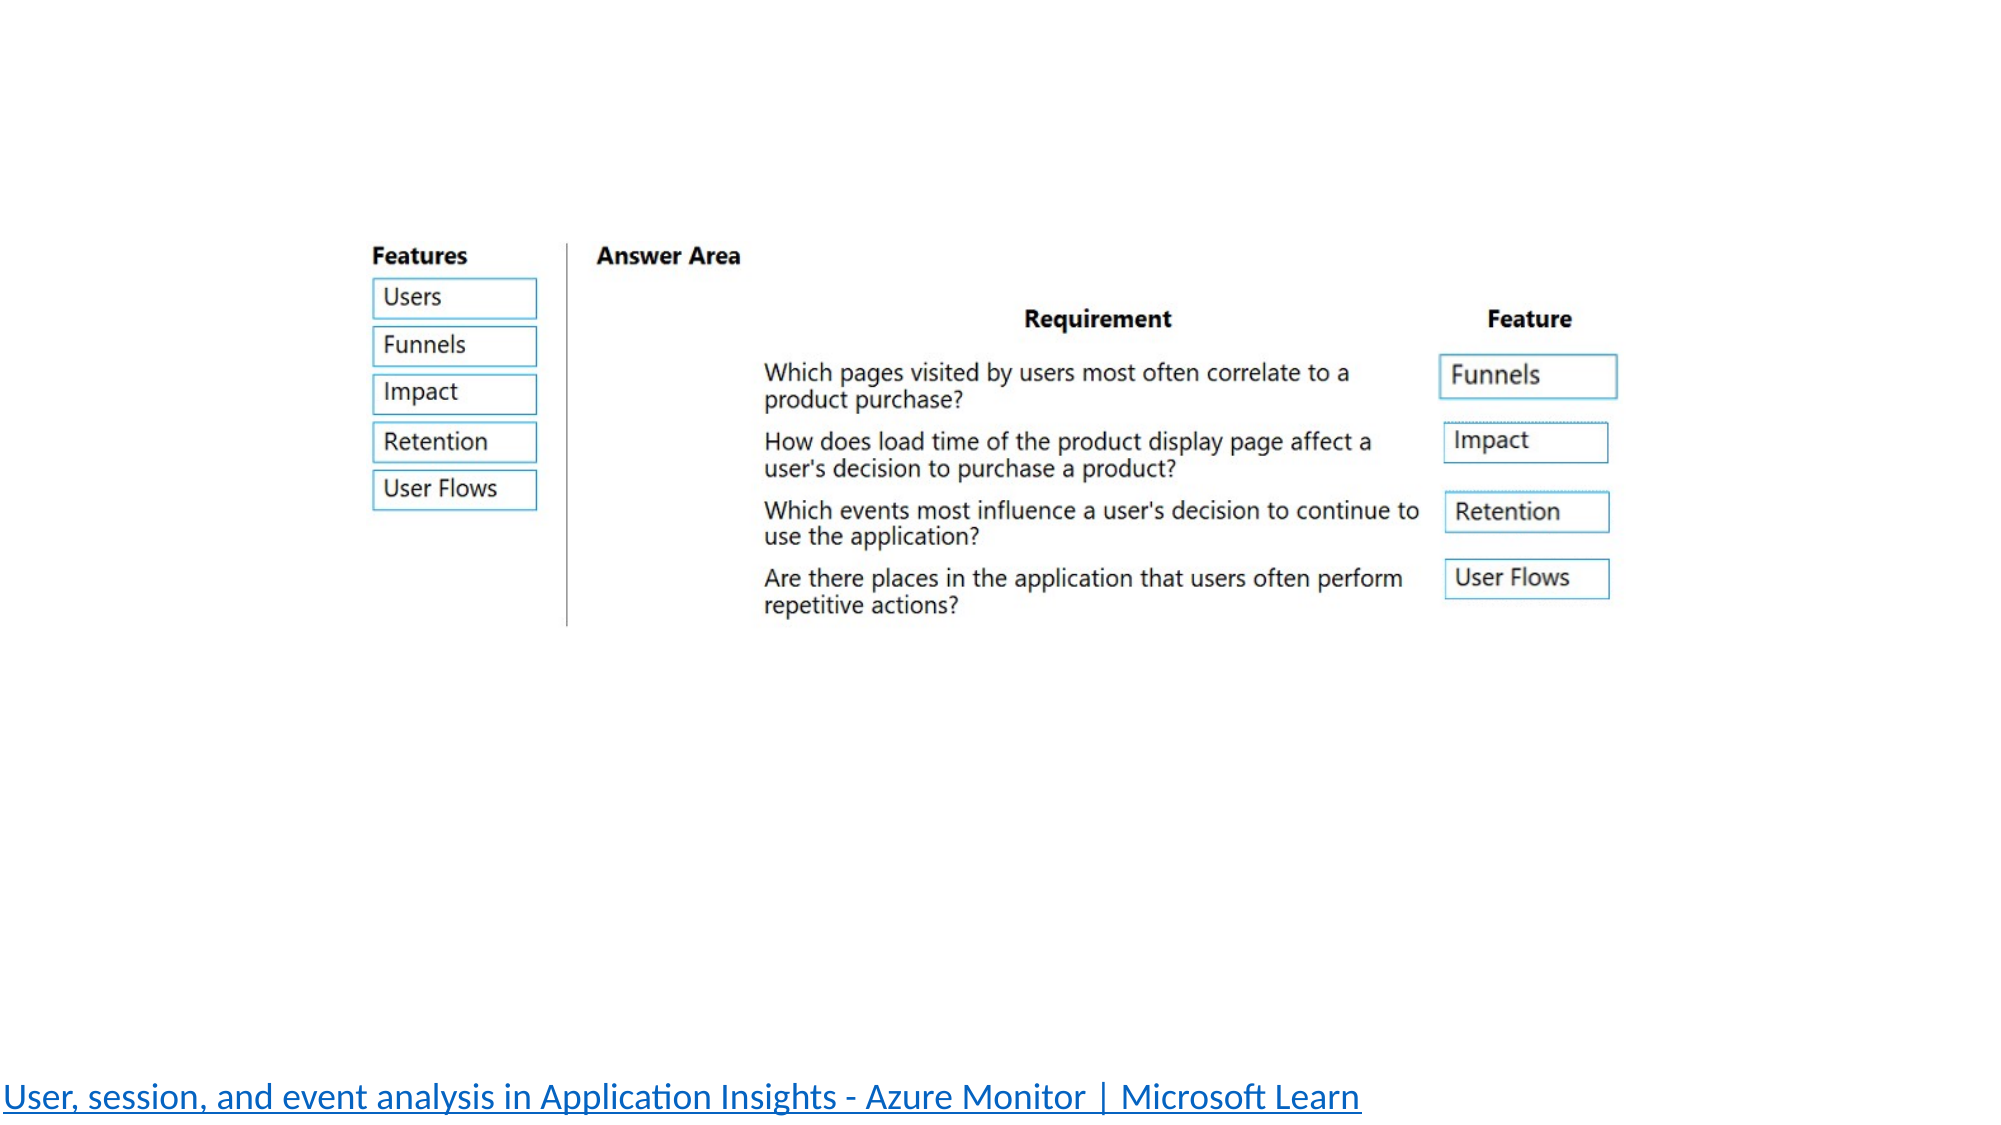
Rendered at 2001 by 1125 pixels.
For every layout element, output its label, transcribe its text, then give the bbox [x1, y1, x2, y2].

picture [366, 241, 1634, 630]
text_box User, session, and event analysis in Application Insights - Azure Monitor | Microsoft Learn [0, 1064, 1787, 1125]
